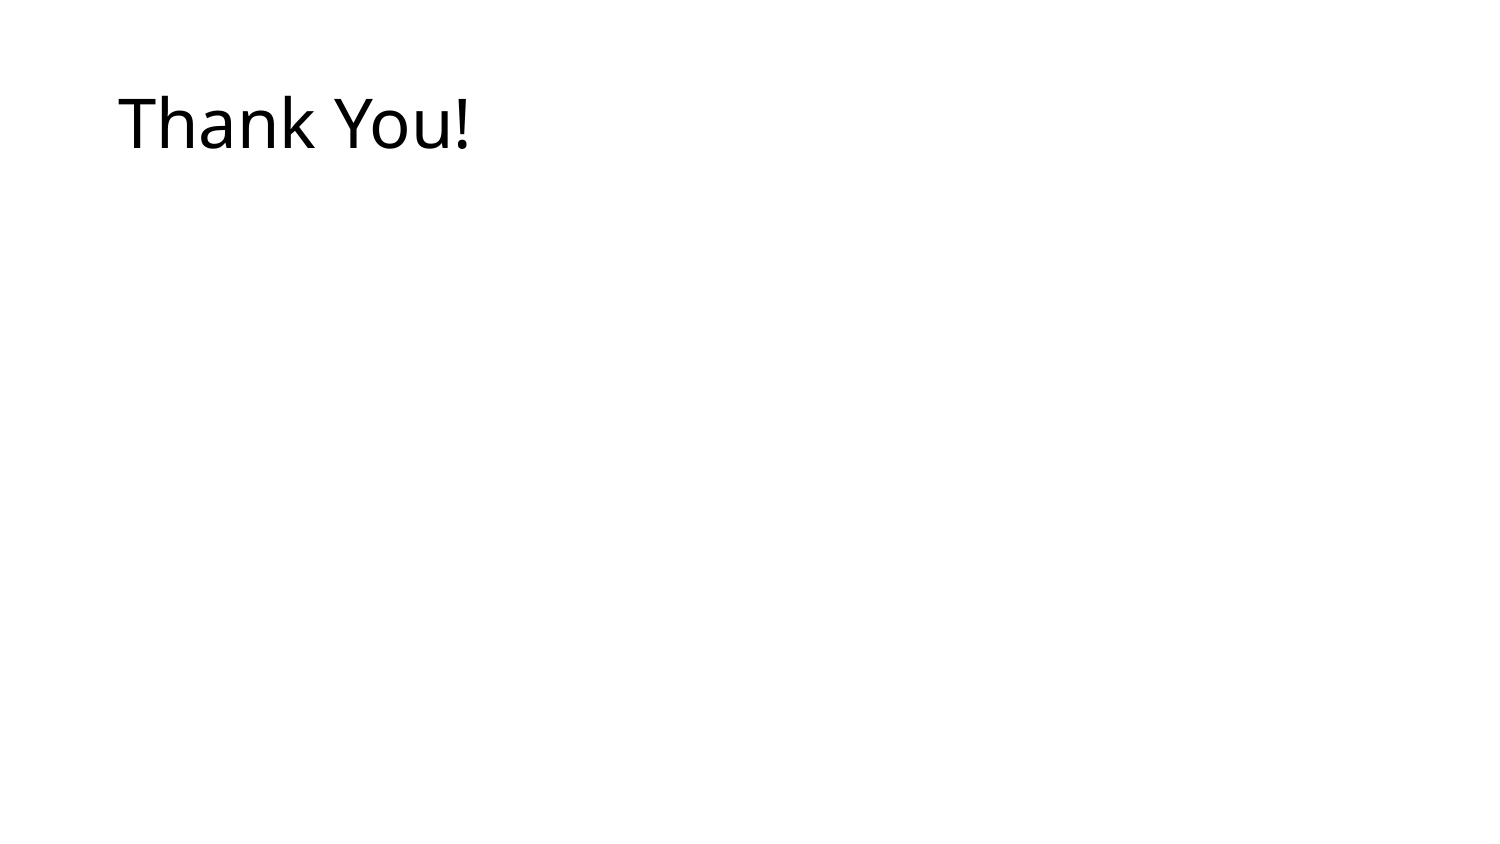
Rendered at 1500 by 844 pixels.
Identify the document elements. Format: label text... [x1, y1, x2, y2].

title Thank You! [103, 44, 1397, 208]
